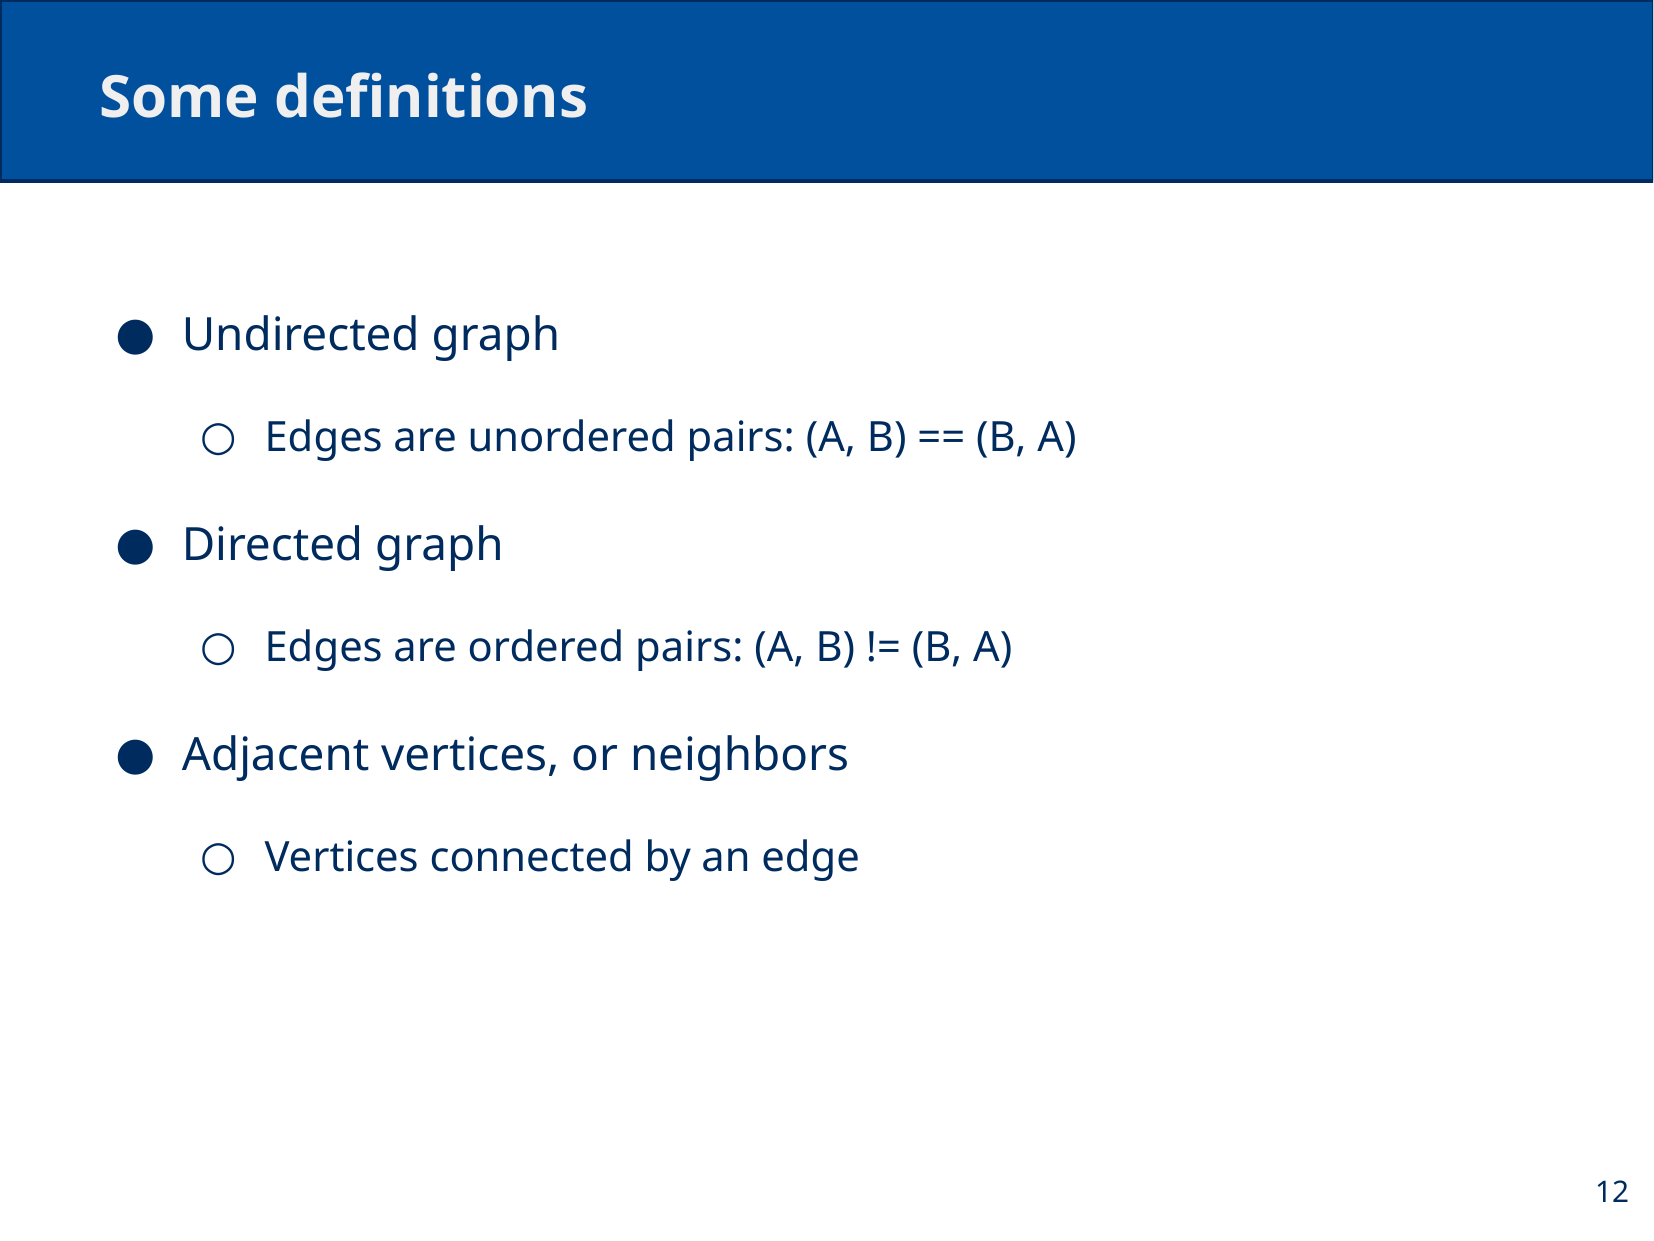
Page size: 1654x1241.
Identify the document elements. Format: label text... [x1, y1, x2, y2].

title Some definitions [82, 36, 1571, 146]
slide_number 12 [1546, 1145, 1647, 1241]
list Undirected graph Edges are unordered pairs: (A, B) == (B, A) Directed graph Edges are ordered pairs: (A, B) != (B, A) Adjacent vertices, or neighbors Vertices connected by an edge [82, 232, 1571, 1188]
